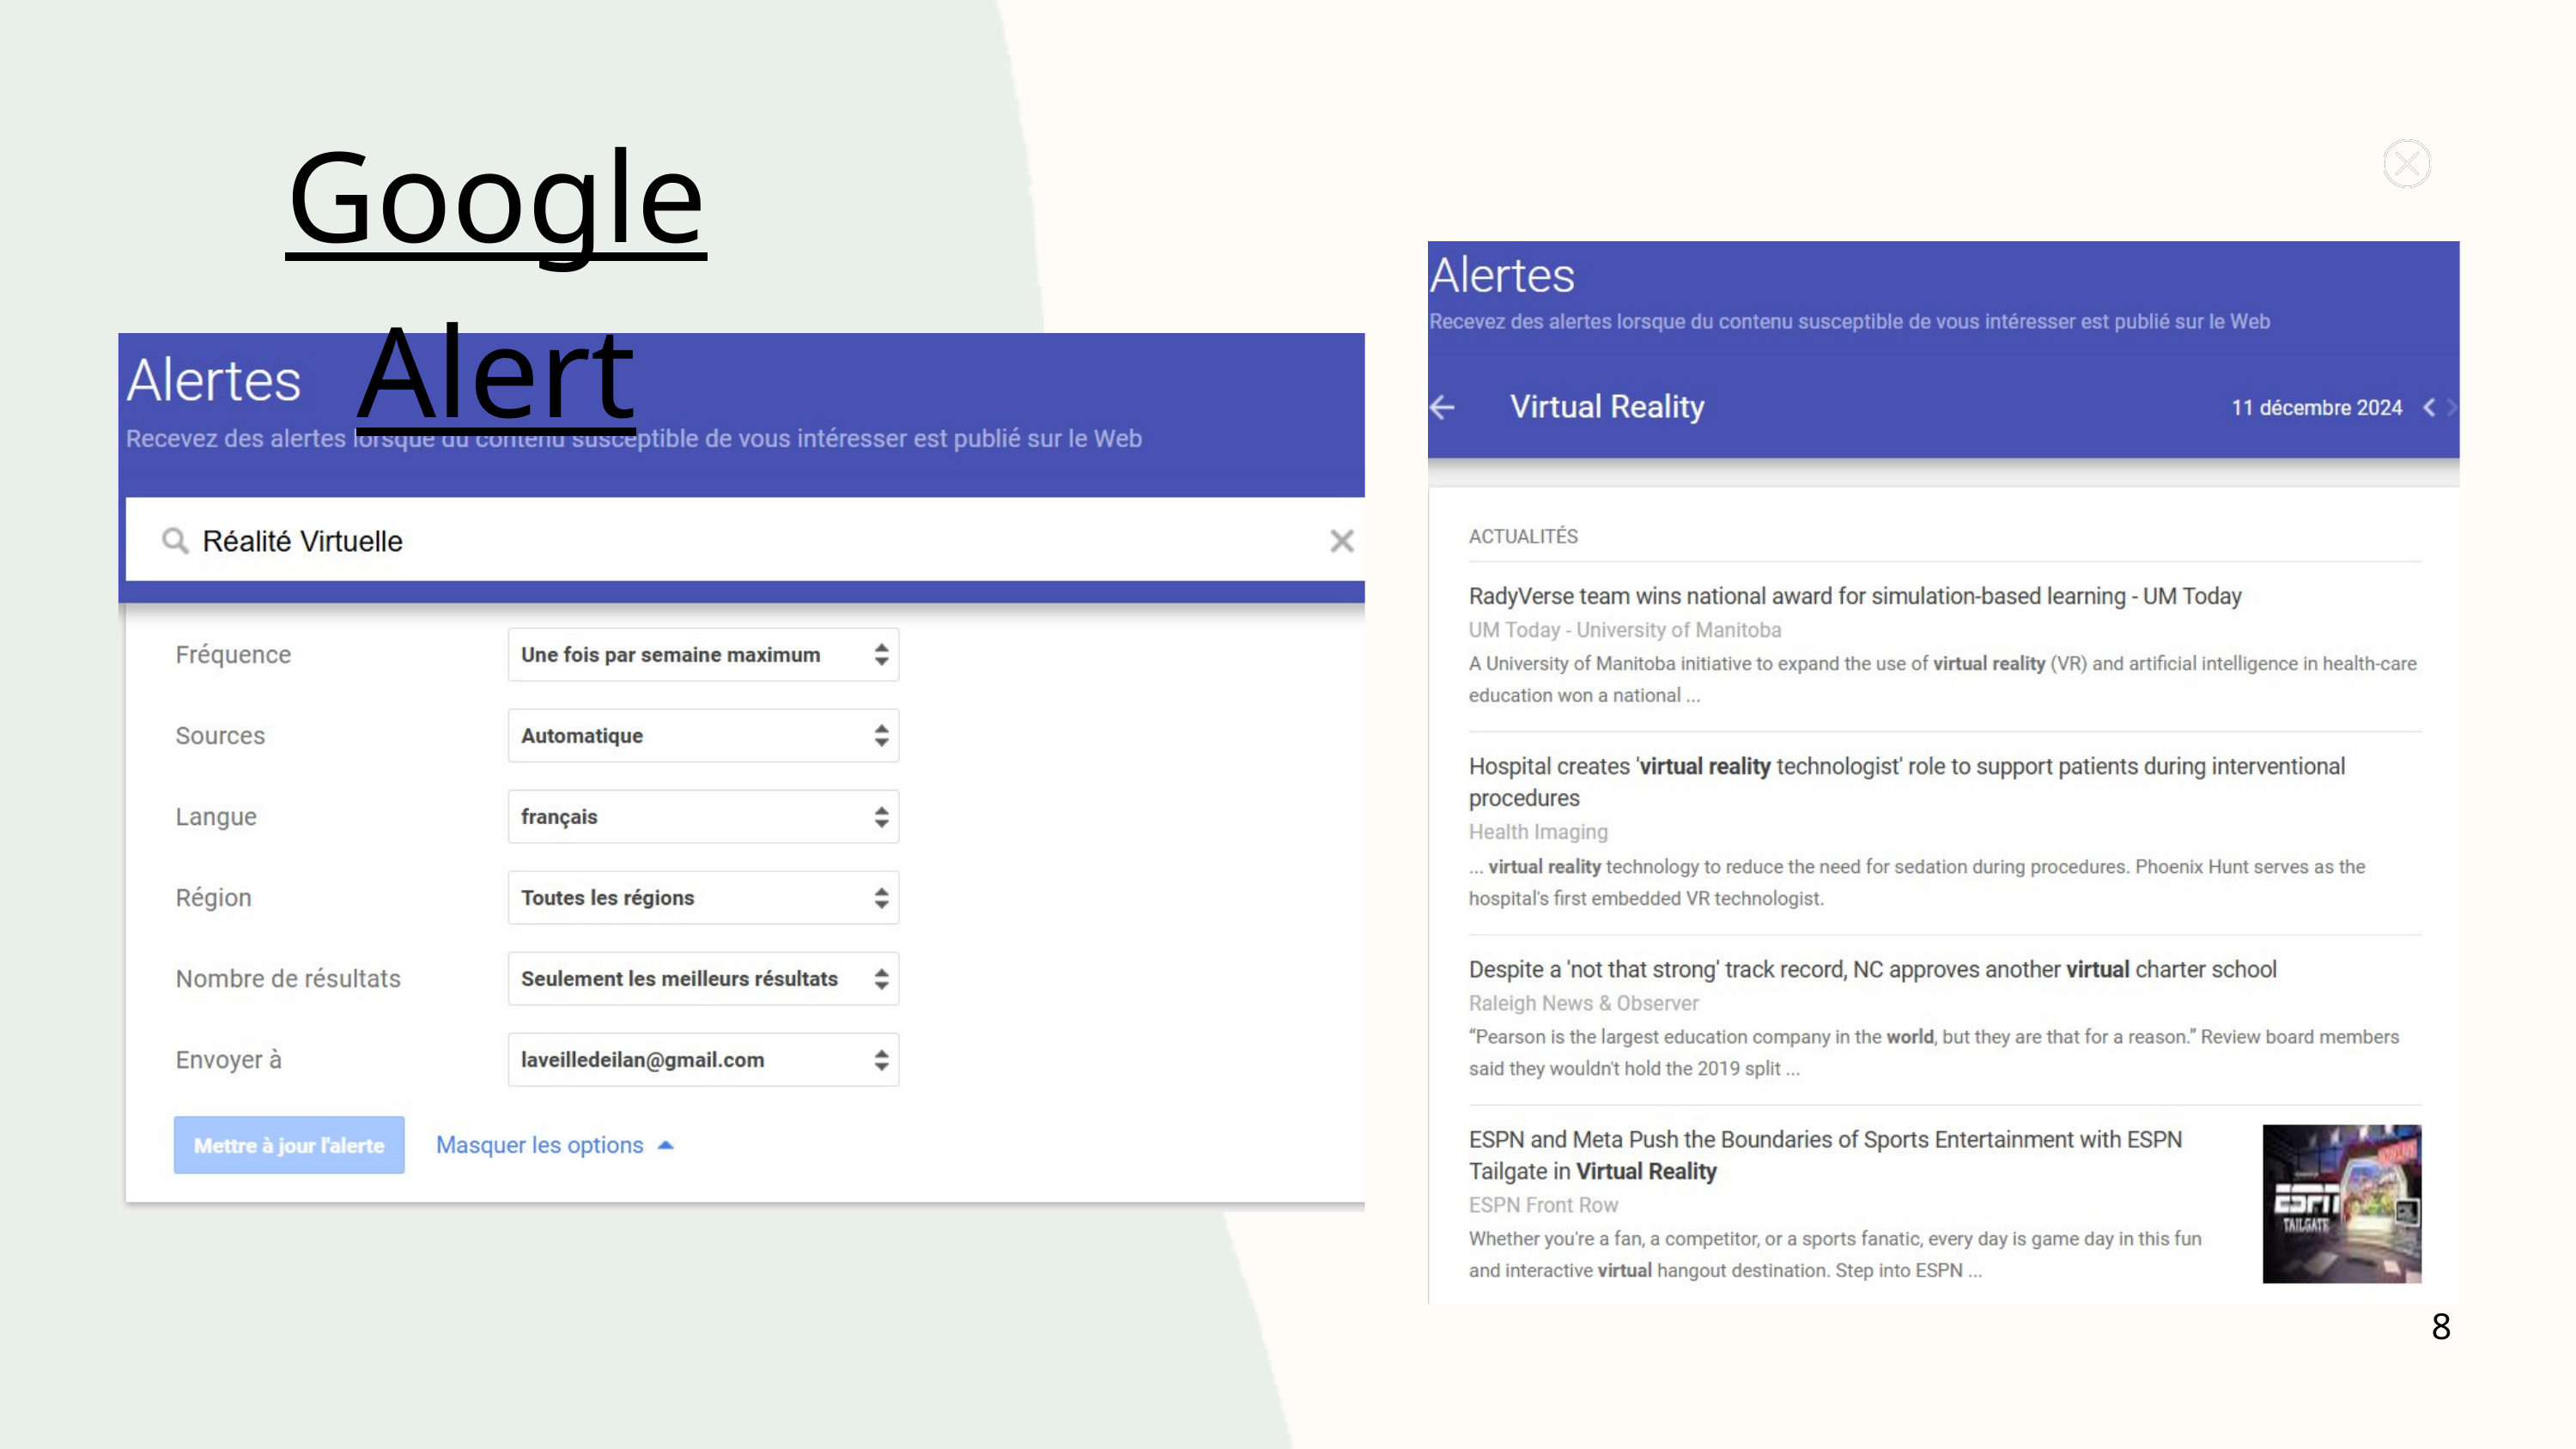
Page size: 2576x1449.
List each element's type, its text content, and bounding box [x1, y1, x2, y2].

text_box [2383, 139, 2432, 188]
text_box [1687, 241, 2460, 1304]
text_box 8 [2431, 1296, 2452, 1348]
picture [0, 0, 1681, 1449]
